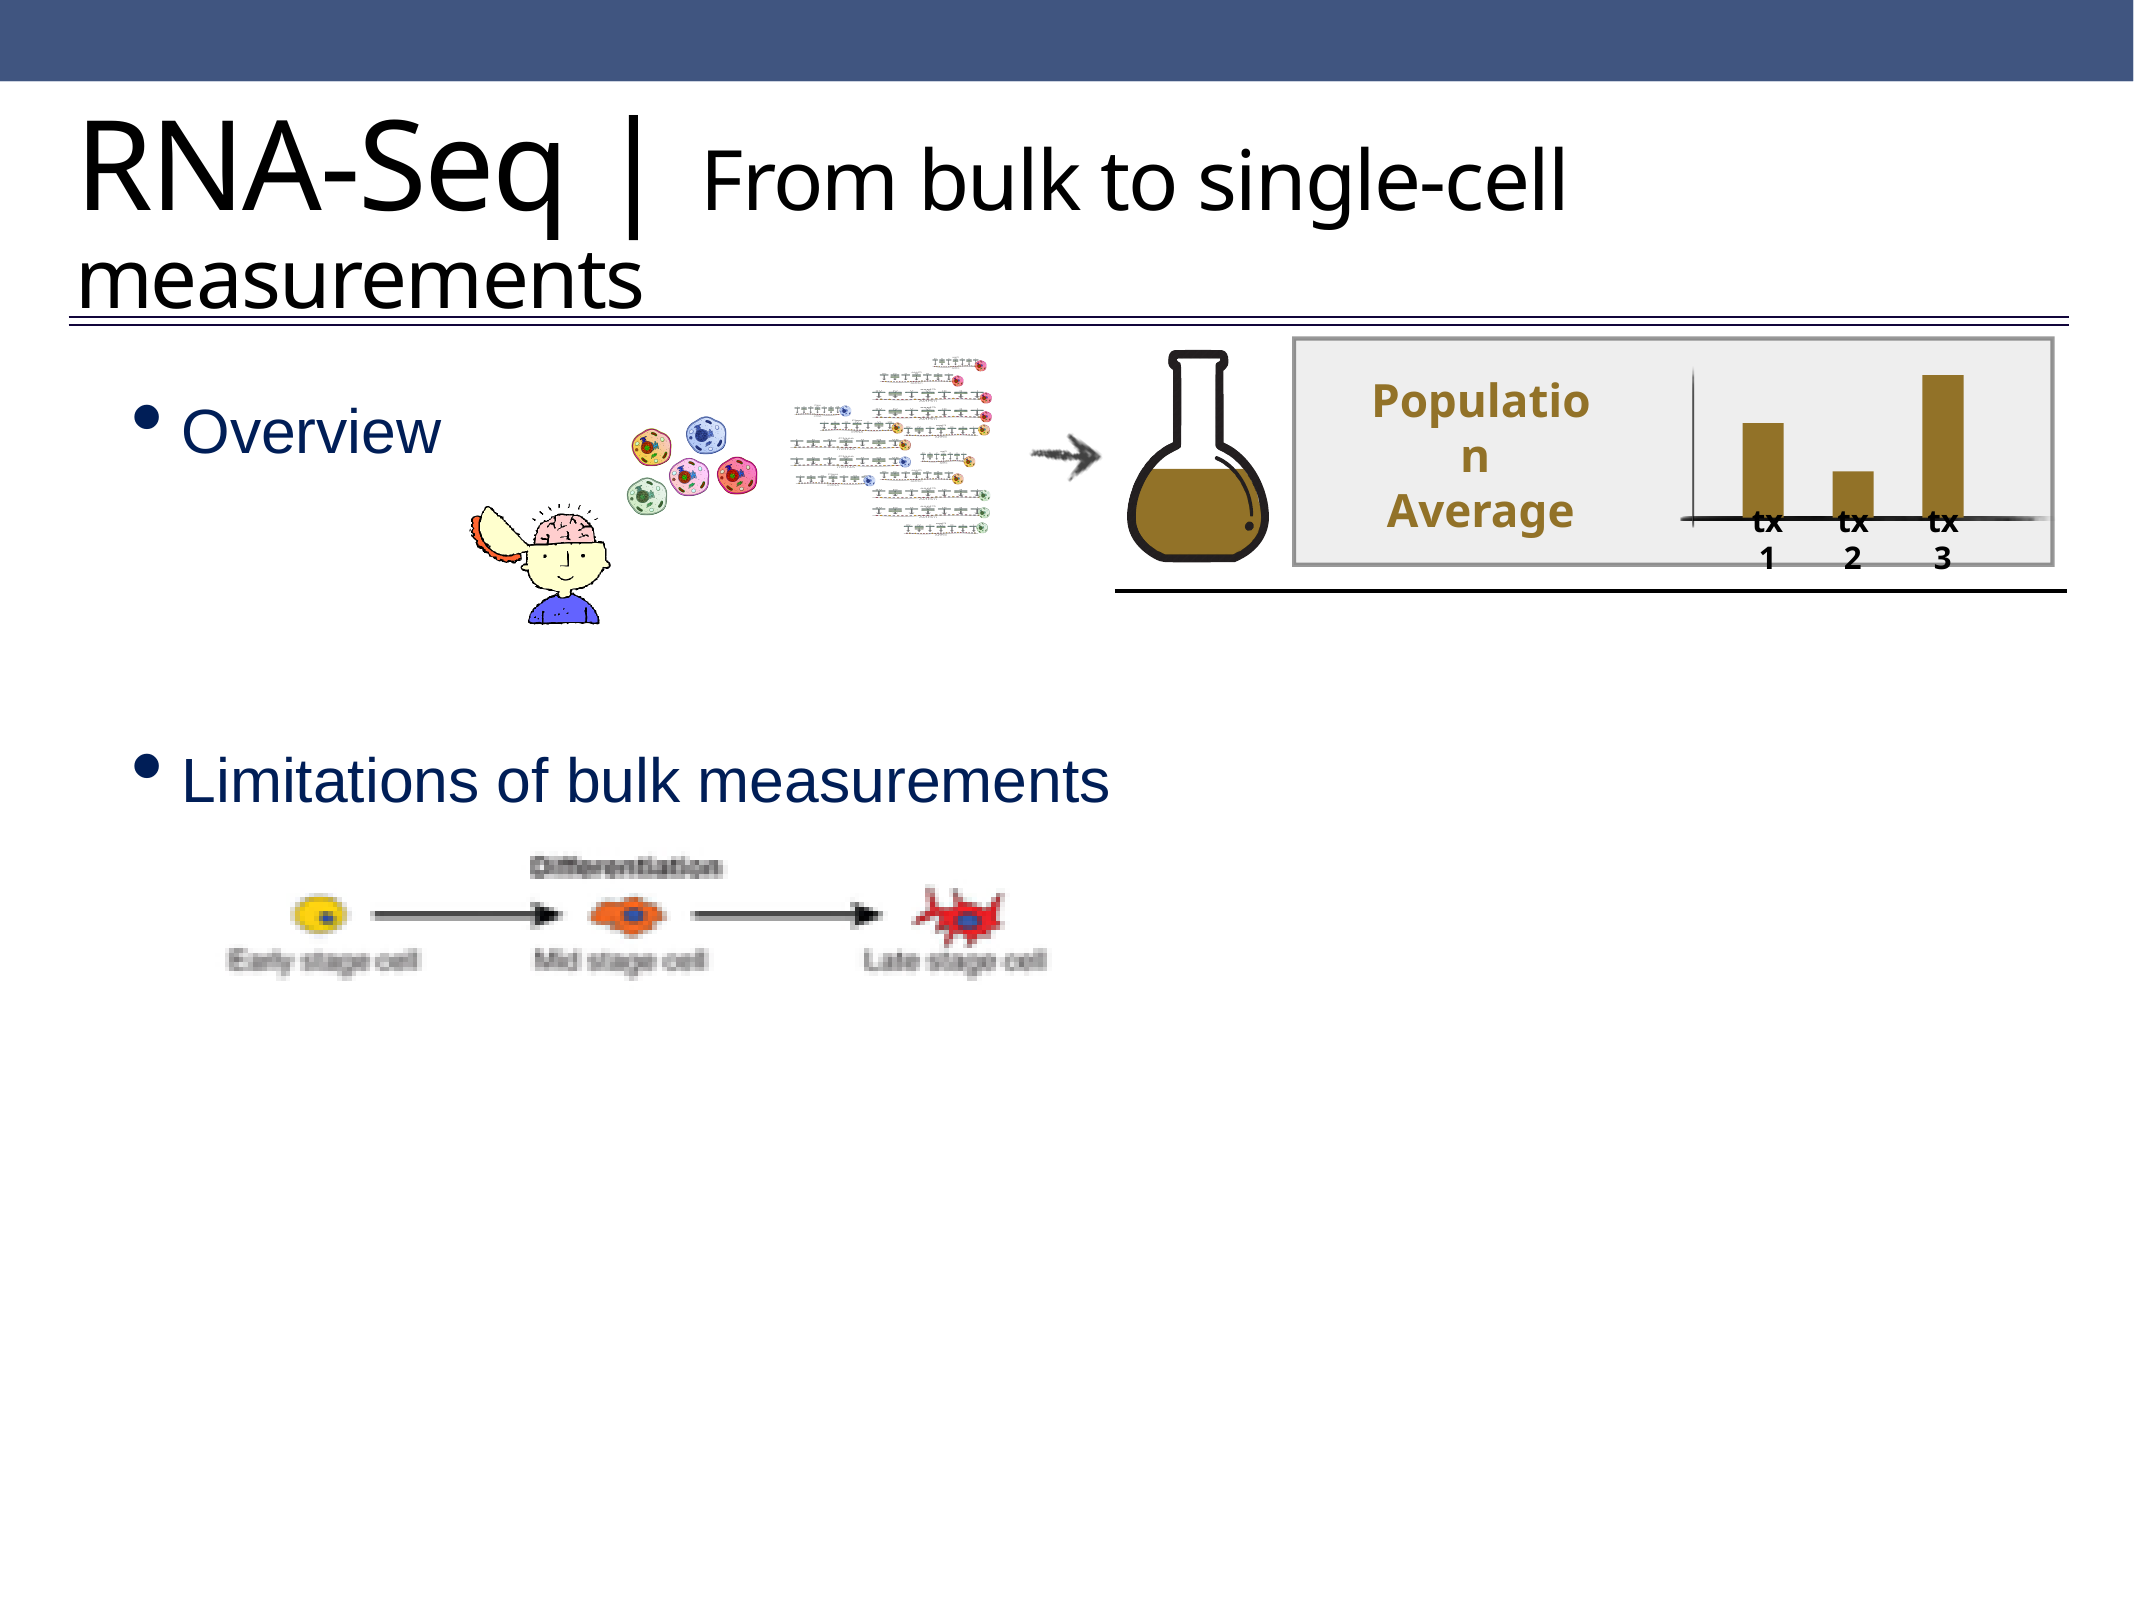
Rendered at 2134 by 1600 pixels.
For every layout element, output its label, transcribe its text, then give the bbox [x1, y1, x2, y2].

text_box RNA-Seq | From bulk to single-cell measurements [66, 122, 2067, 307]
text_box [468, 349, 2067, 626]
text_box Overview [123, 382, 468, 474]
picture [210, 824, 1109, 1019]
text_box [1293, 338, 2062, 570]
text_box Limitations of bulk measurements [123, 731, 1286, 823]
text_box [0, 0, 2134, 82]
